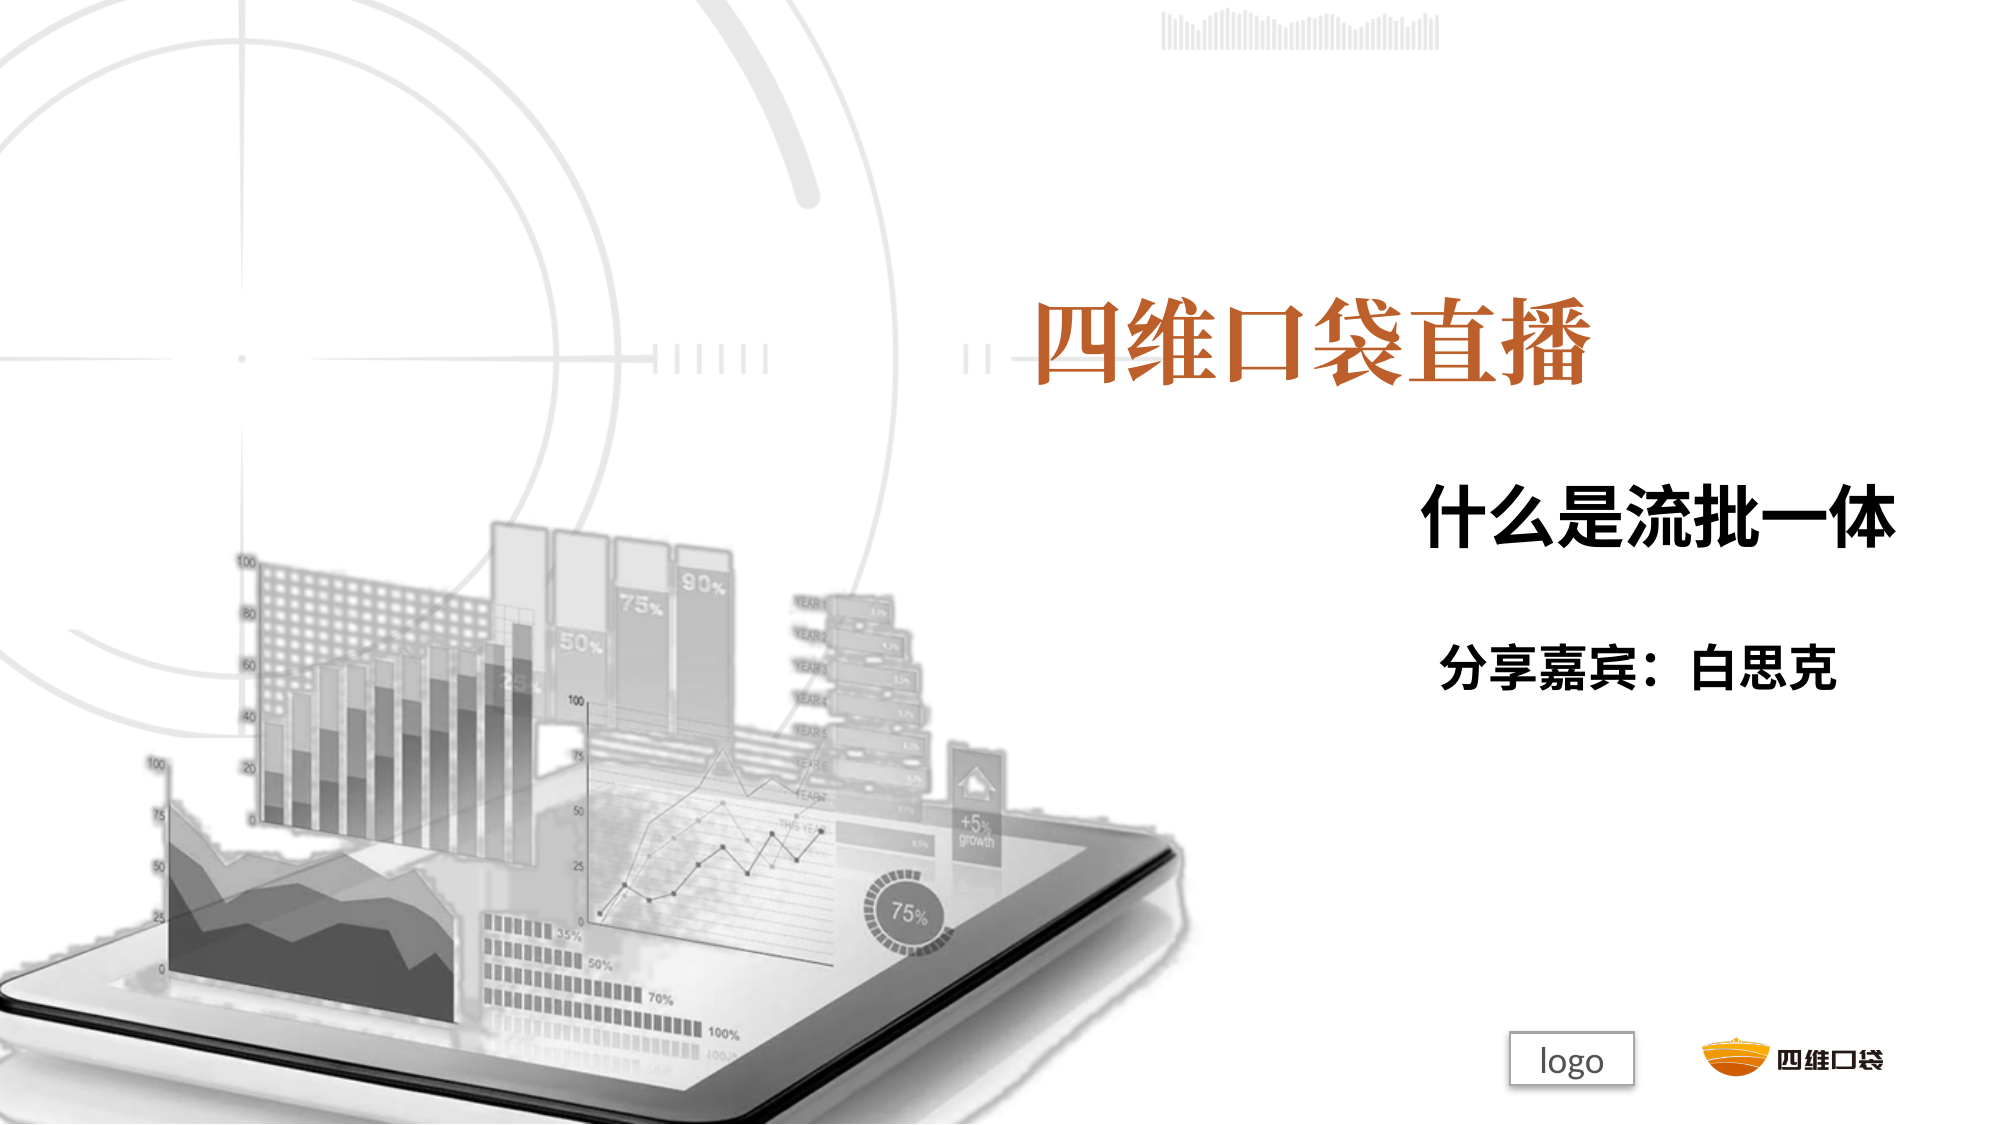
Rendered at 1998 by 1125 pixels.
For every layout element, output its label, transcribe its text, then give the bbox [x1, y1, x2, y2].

text_box 什么是流批一体 [1094, 481, 1998, 563]
text_box 分享嘉宾：白思克 [1425, 628, 1851, 704]
text_box 四维口袋直播 [1022, 276, 1851, 405]
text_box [1509, 1031, 1635, 1087]
picture [1695, 1030, 1891, 1082]
picture [0, 515, 1205, 1124]
